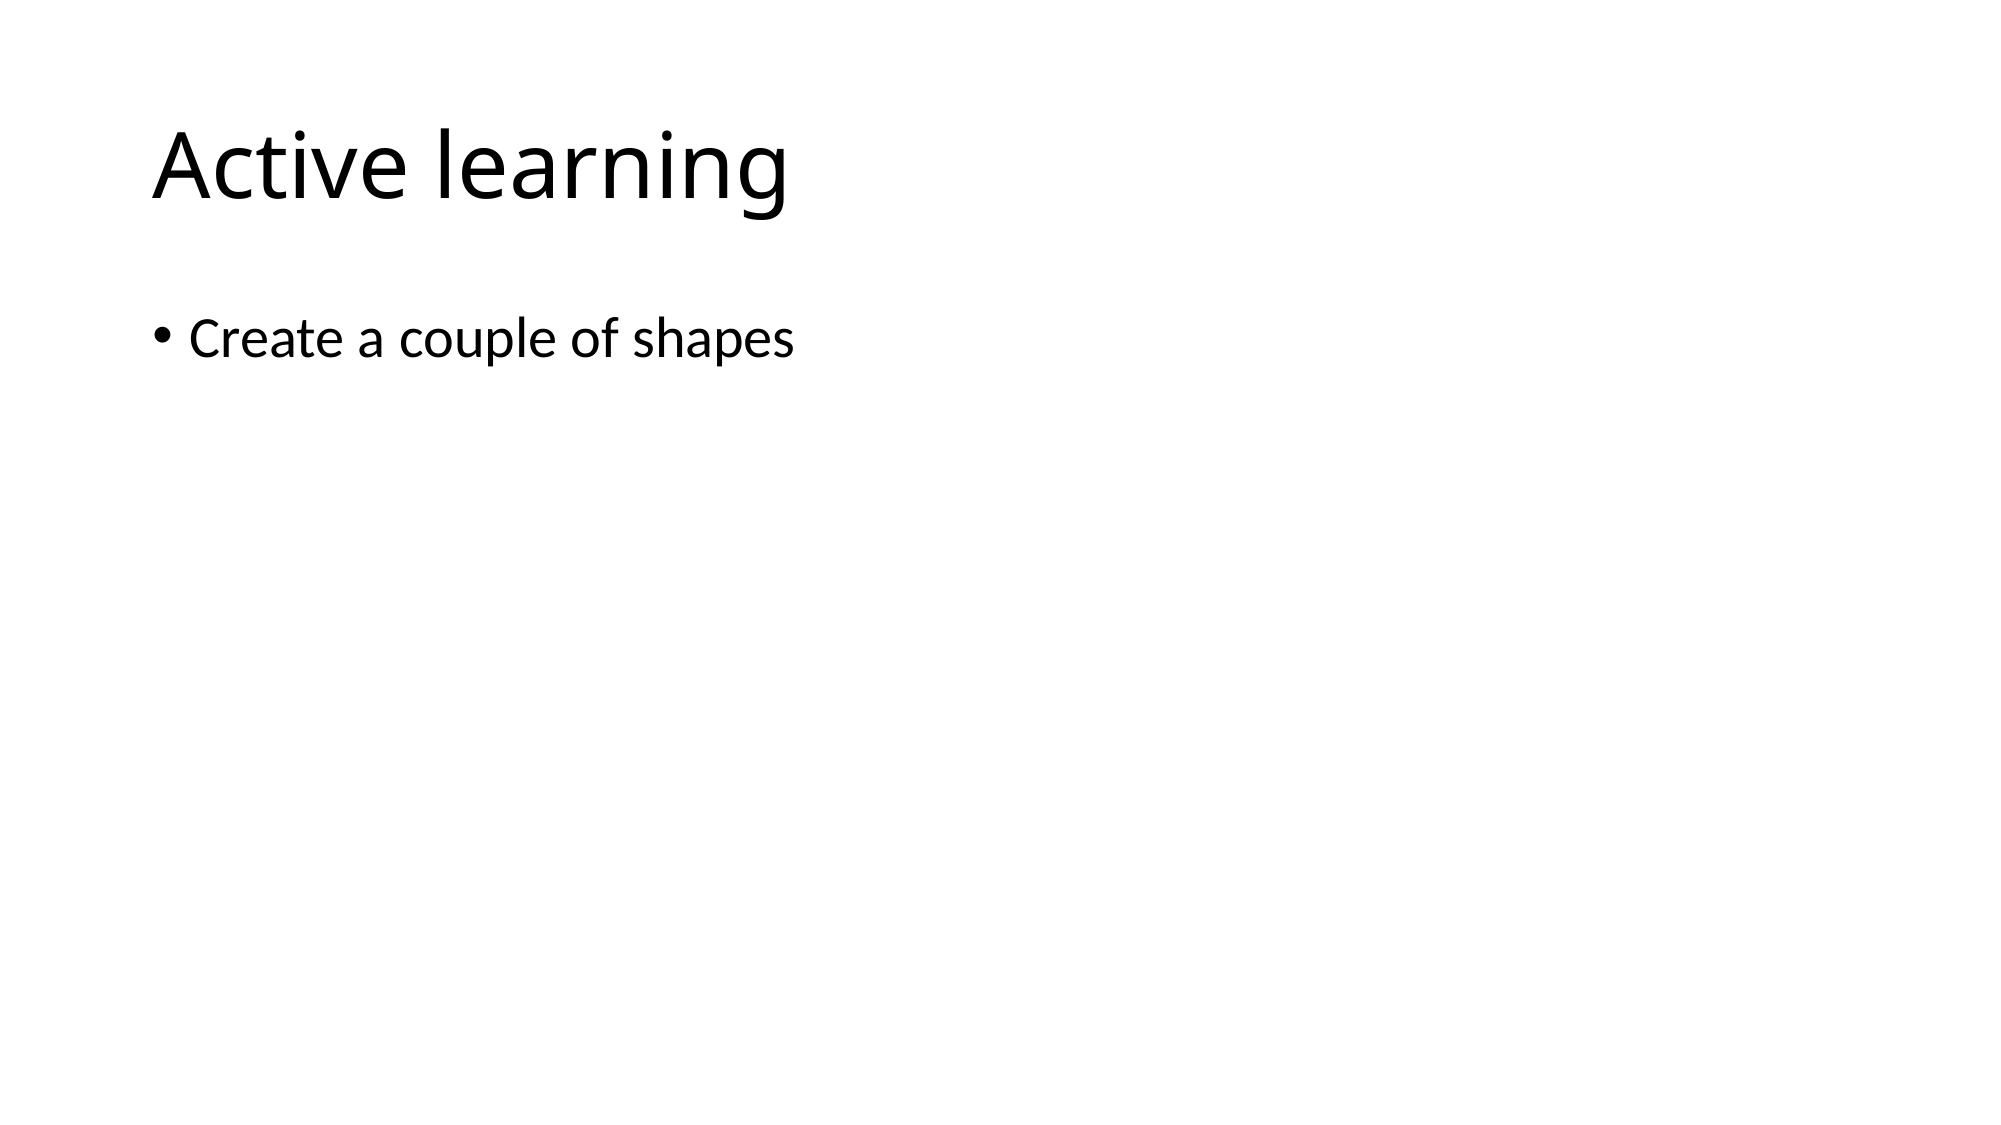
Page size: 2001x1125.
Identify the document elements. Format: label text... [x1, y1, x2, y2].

title Active learning [137, 59, 1863, 278]
list Create a couple of shapes [137, 299, 1863, 1014]
